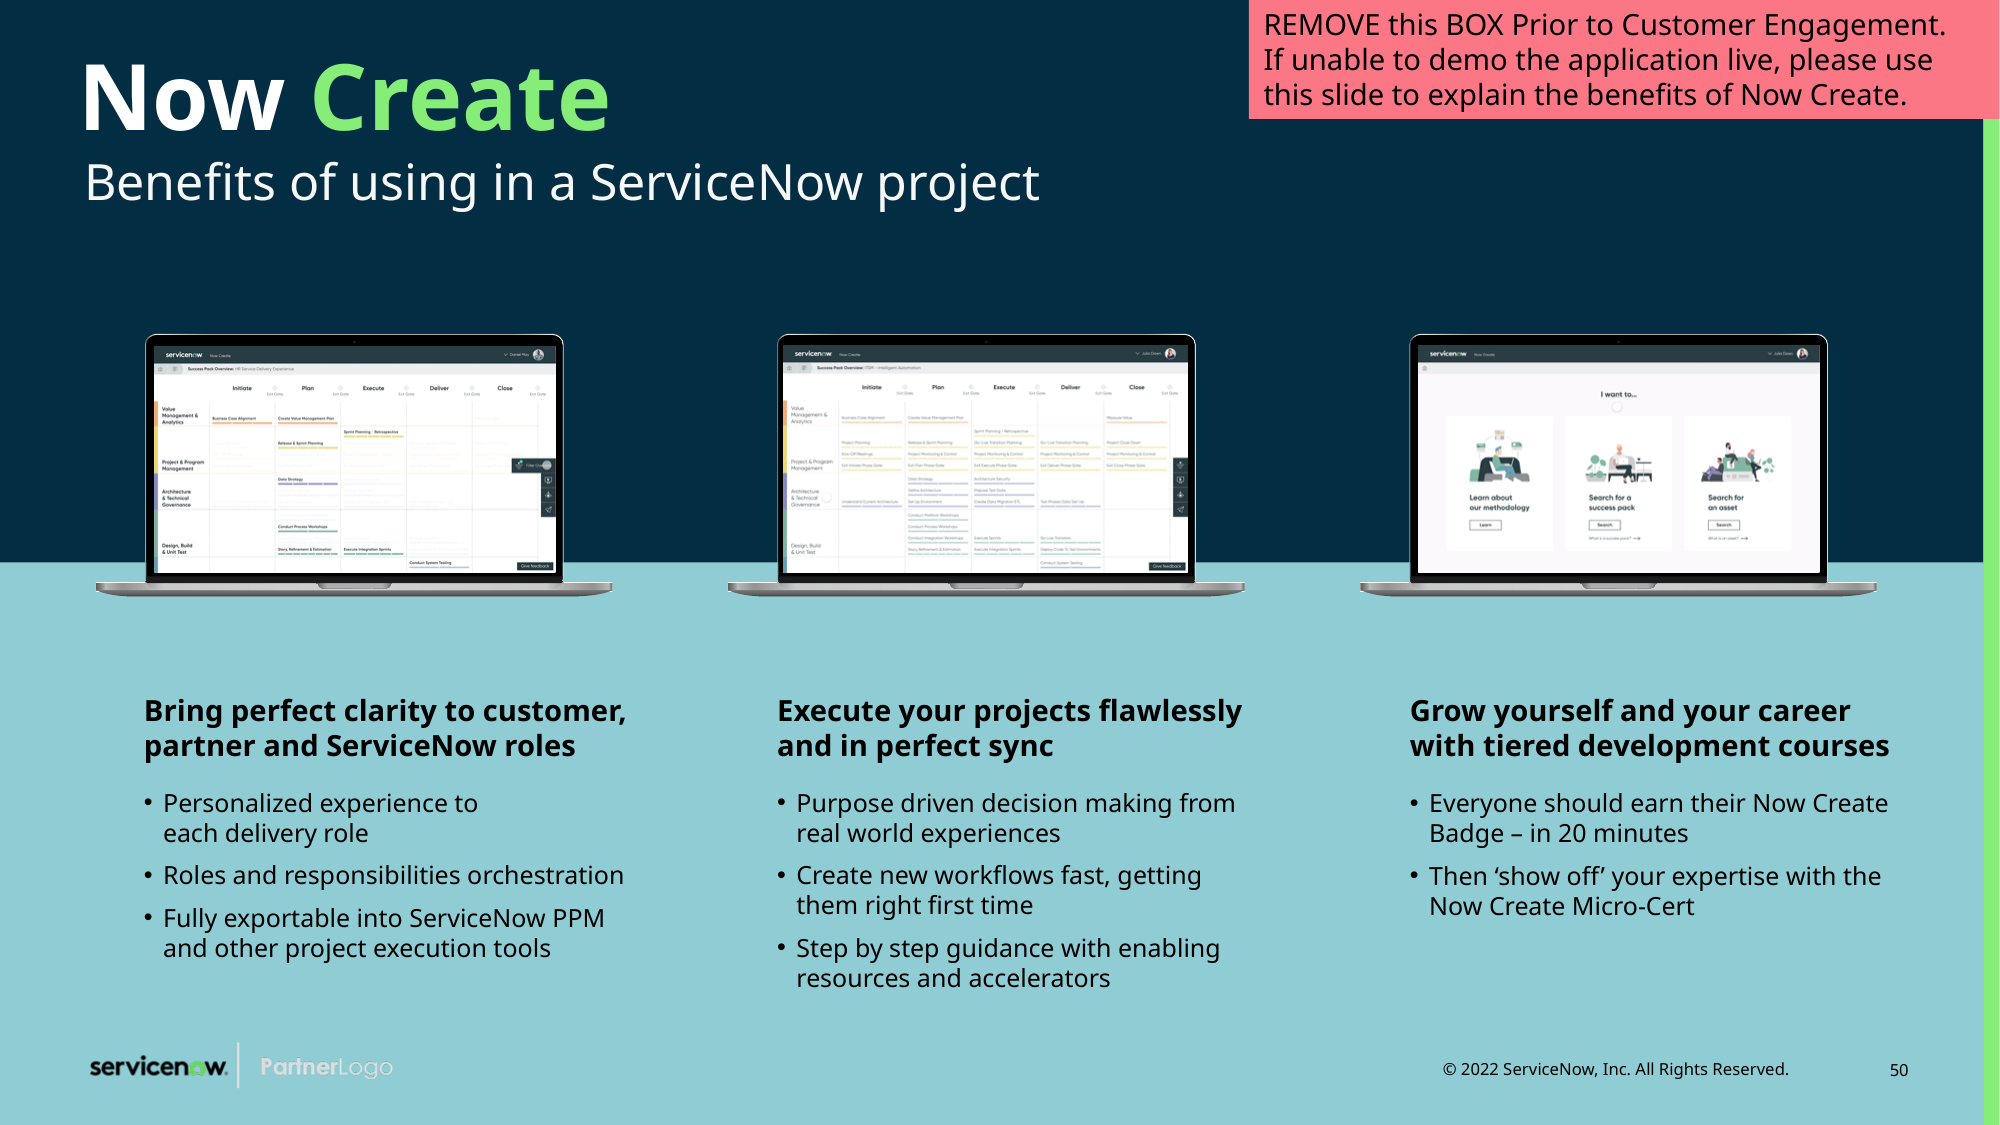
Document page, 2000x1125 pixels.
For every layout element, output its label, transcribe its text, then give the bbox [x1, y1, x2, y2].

picture [727, 334, 1245, 597]
picture [1360, 334, 1877, 597]
picture [78, 1034, 402, 1093]
text_box Execute your projects flawlessly and in perfect sync Purpose driven decision making from real world experiences Create new workflows fast, getting them right first time Step by step guidance with enabling resources and accelerators [762, 685, 1259, 1000]
text_box Bring perfect clarity to customer, partner and ServiceNow roles Personalized experience to each delivery role Roles and responsibilities orchestration Fully exportable into ServiceNow PPM and other project execution tools [129, 684, 646, 970]
text_box Benefits of using in a ServiceNow project [69, 150, 1648, 211]
text_box Grow yourself and your career with tiered development courses Everyone should earn their Now Create Badge – in 20 minutes Then ‘show off’ your expertise with the Now Create Micro-Cert [1395, 685, 1912, 928]
text_box Now Create [63, 15, 860, 151]
text_box [0, 0, 1984, 563]
picture [95, 334, 613, 597]
text_box REMOVE this BOX Prior to Customer Engagement. If unable to demo the application live, please use this slide to explain the benefits of Now Create. [1248, 0, 2000, 119]
